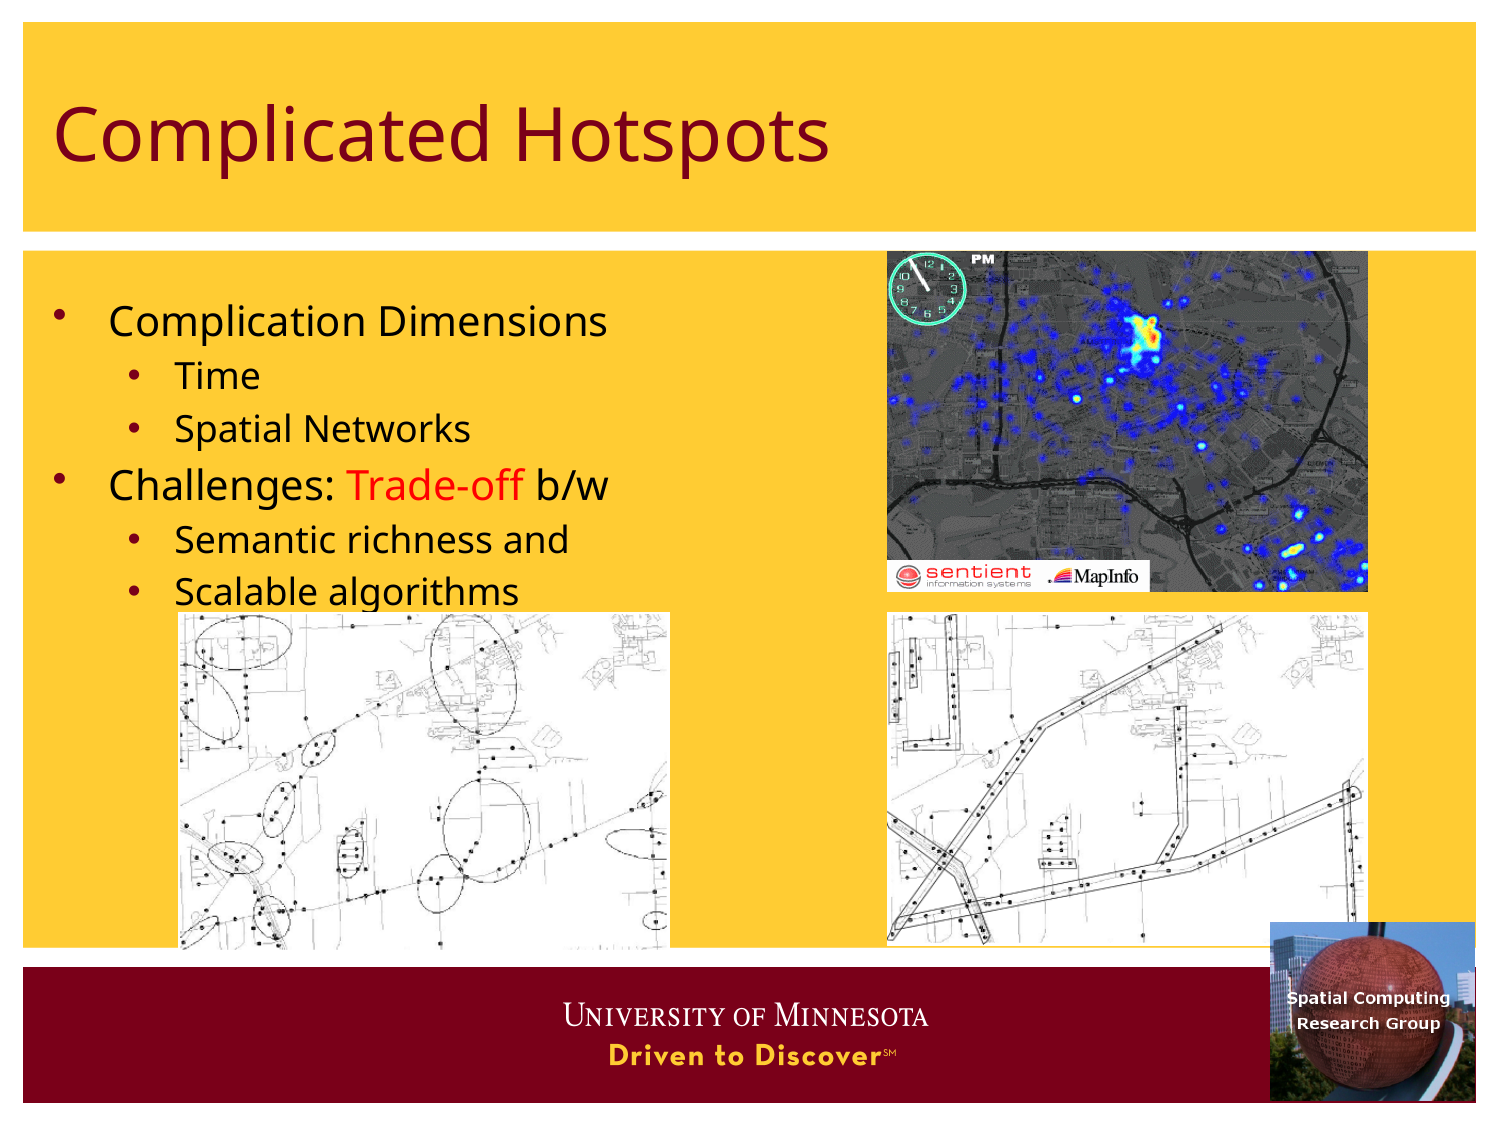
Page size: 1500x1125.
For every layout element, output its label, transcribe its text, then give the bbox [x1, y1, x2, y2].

picture [23, 22, 1476, 1103]
list Complication Dimensions Time Spatial Networks Challenges: Trade-off b/w Semantic richness and Scalable algorithms [37, 287, 1451, 926]
title Complicated Hotspots [37, 49, 1451, 213]
